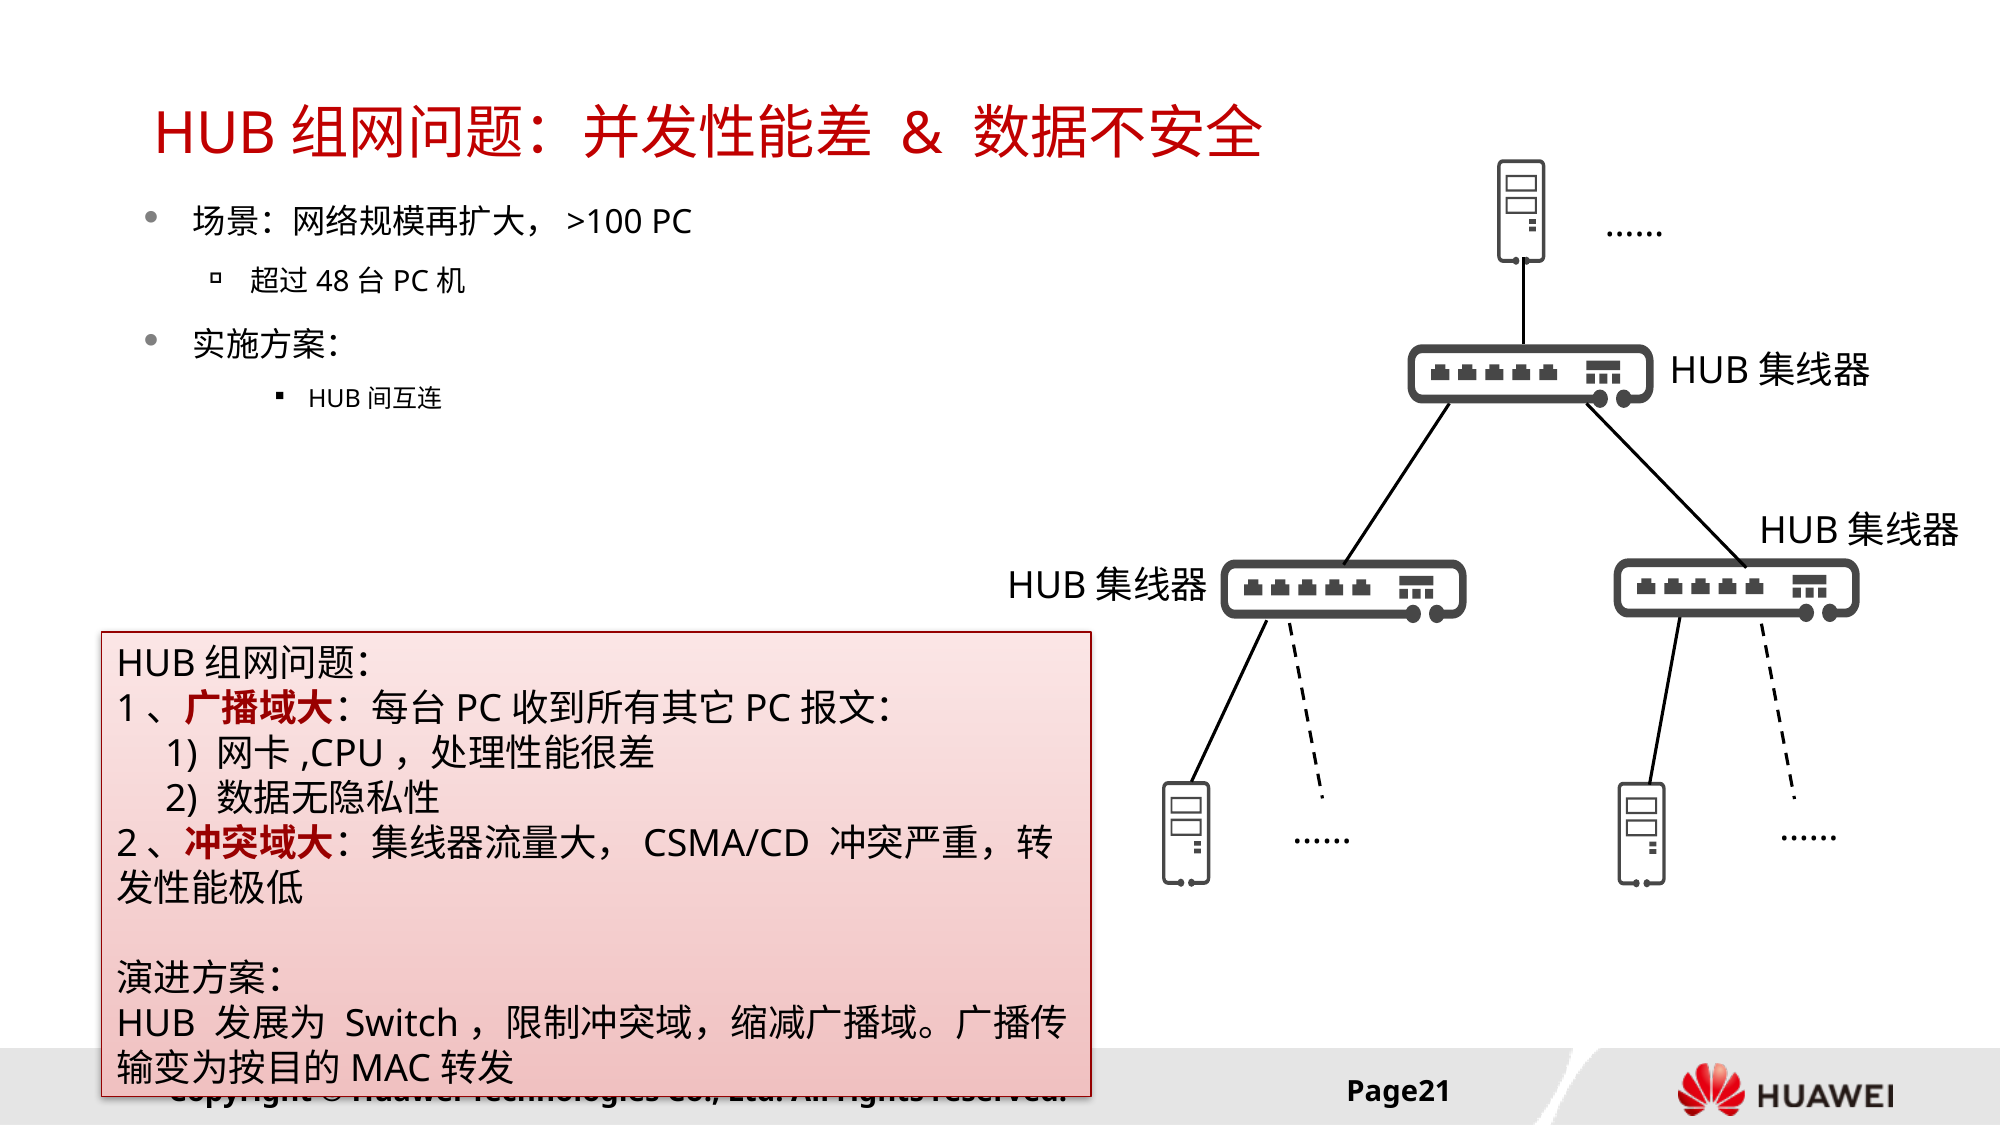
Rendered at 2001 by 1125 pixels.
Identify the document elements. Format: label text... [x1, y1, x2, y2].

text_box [994, 159, 1973, 888]
list 场景：网络规模再扩大，>100 PC 超过48台PC机 实施方案： HUB间互连 [130, 177, 989, 529]
slide_number Page20 [1333, 1065, 1469, 1115]
text_box HUB组网问题： 1、广播域大：每台PC收到所有其它PC报文： 1) 网卡,CPU，处理性能很差 2) 数据无隐私性 2、冲突域大：集线器流量大，CSMA/CD 冲突严重，转发性能极低 演进方案： HUB 发展为 Switch，限制冲突域，缩减广播域。广播传输变为按目的MAC转发 [101, 631, 1092, 1097]
picture [0, 1048, 2000, 1125]
title HUB组网问题：并发性能差 & 数据不安全 [139, 58, 1832, 177]
